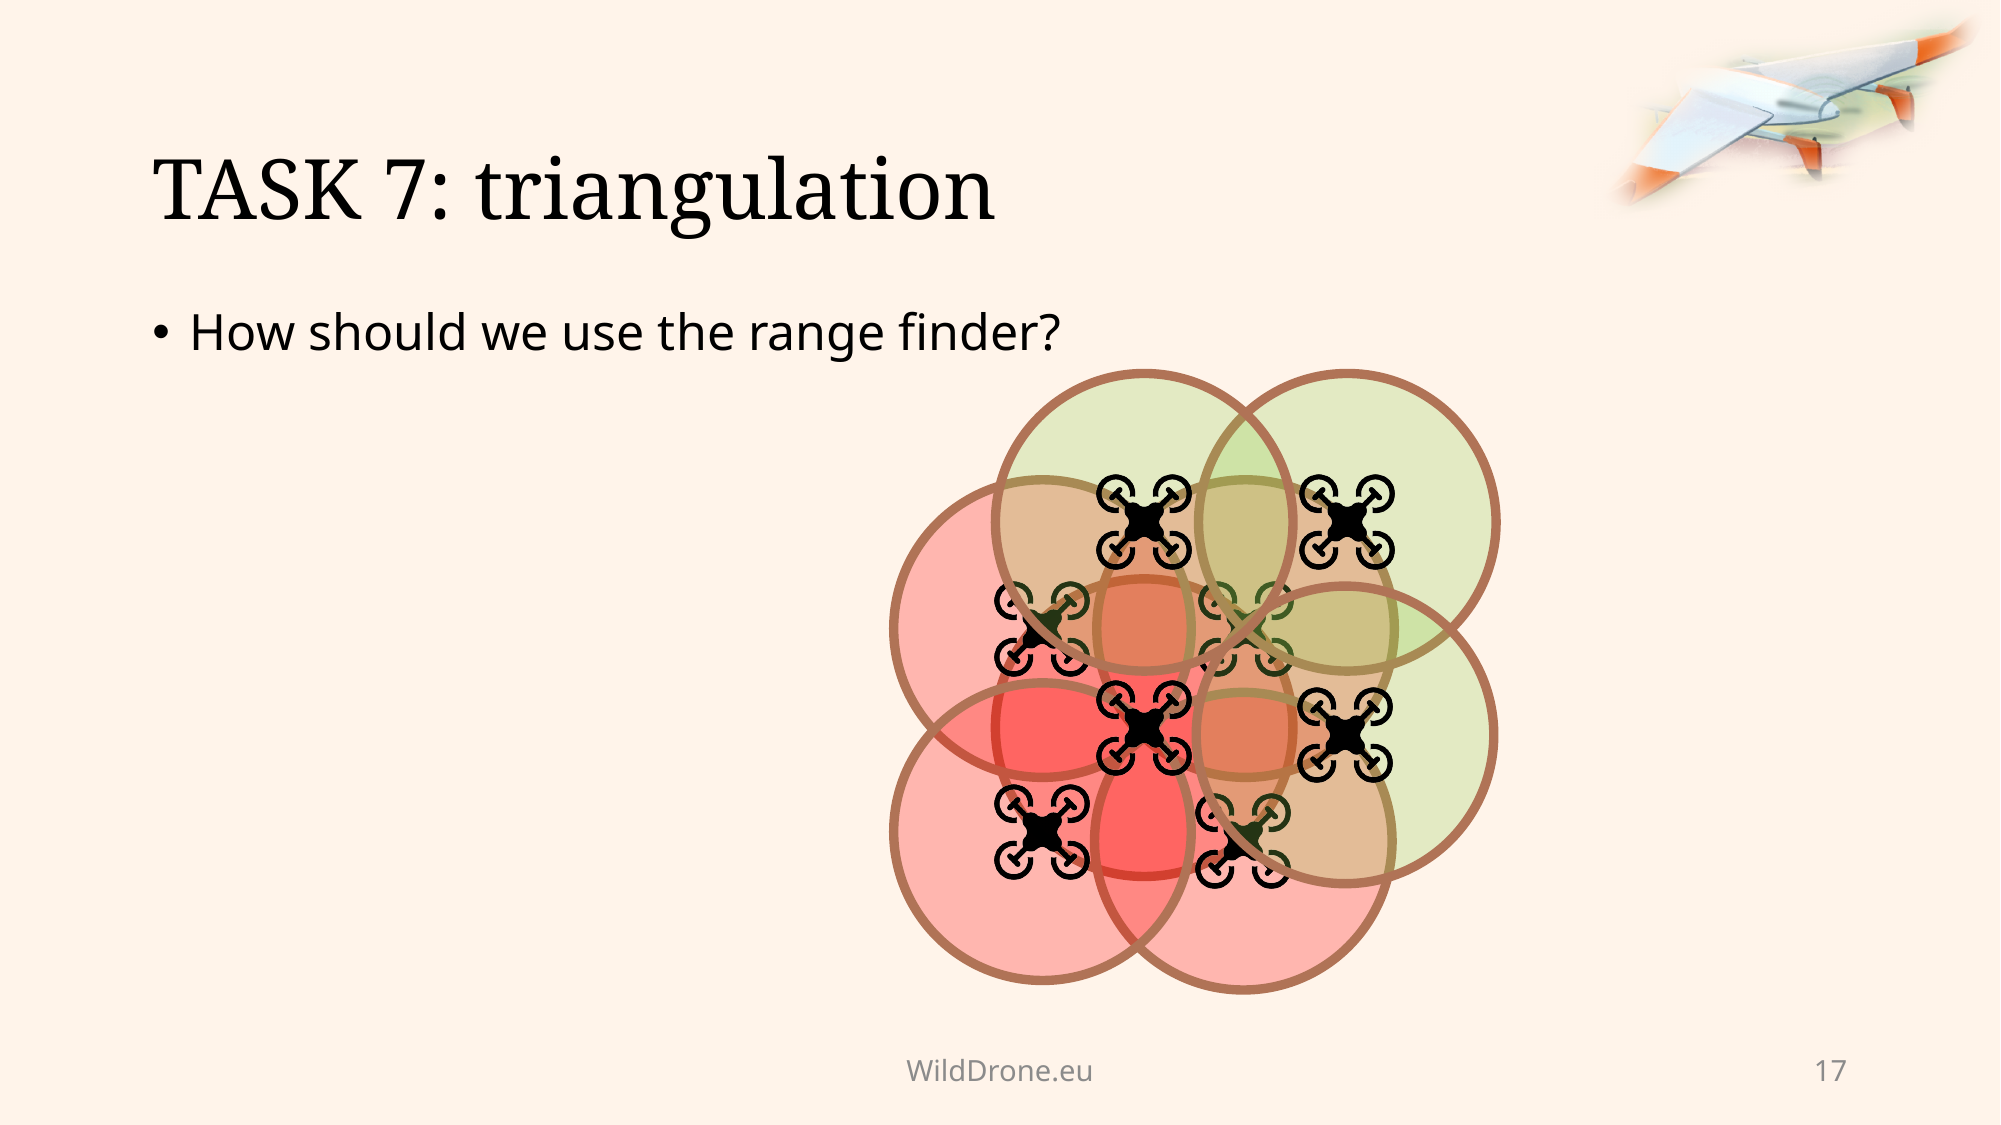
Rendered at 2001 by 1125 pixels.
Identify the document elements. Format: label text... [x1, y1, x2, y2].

slide_number 17 [1412, 1042, 1863, 1103]
title TASK 7: triangulation [137, 59, 1863, 244]
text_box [995, 373, 1497, 884]
list How should we use the range finder? [137, 299, 1863, 1014]
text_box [893, 479, 1395, 990]
picture [1629, 43, 1956, 177]
slide_number 8 [1623, 37, 1962, 183]
footer WildDrone.eu [662, 1042, 1338, 1103]
